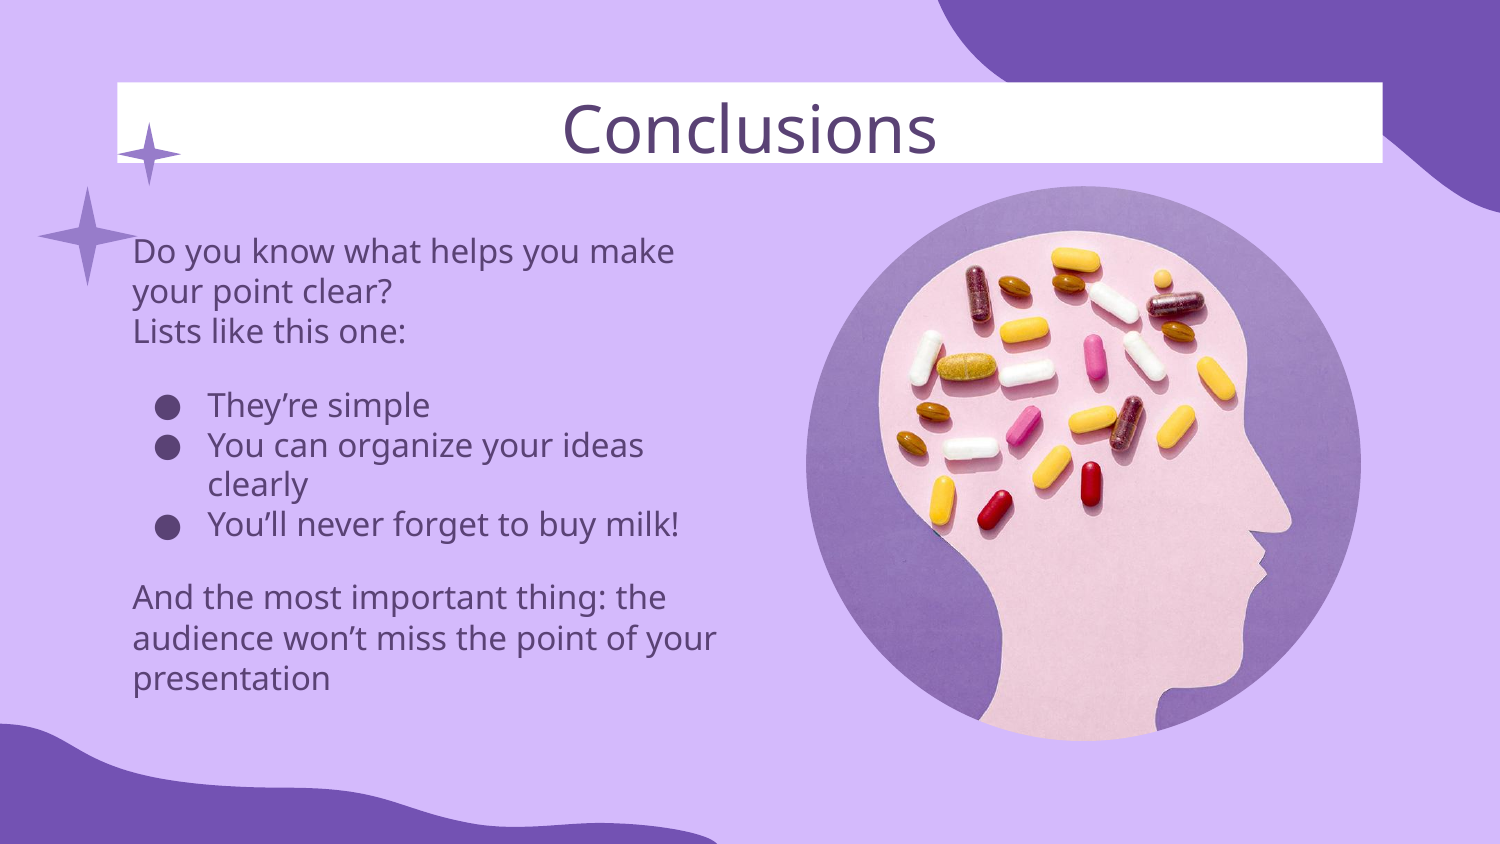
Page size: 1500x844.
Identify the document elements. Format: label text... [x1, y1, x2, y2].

title Conclusions [117, 82, 1383, 163]
picture [805, 185, 1362, 742]
text_box [117, 122, 182, 187]
subtitle Do you know what helps you make your point clear? Lists like this one: They’re simple You can organize your ideas clearly You’ll never forget to buy milk! And the most important thing: the audience won’t miss the point of your presentation [117, 238, 750, 689]
text_box [37, 186, 138, 287]
